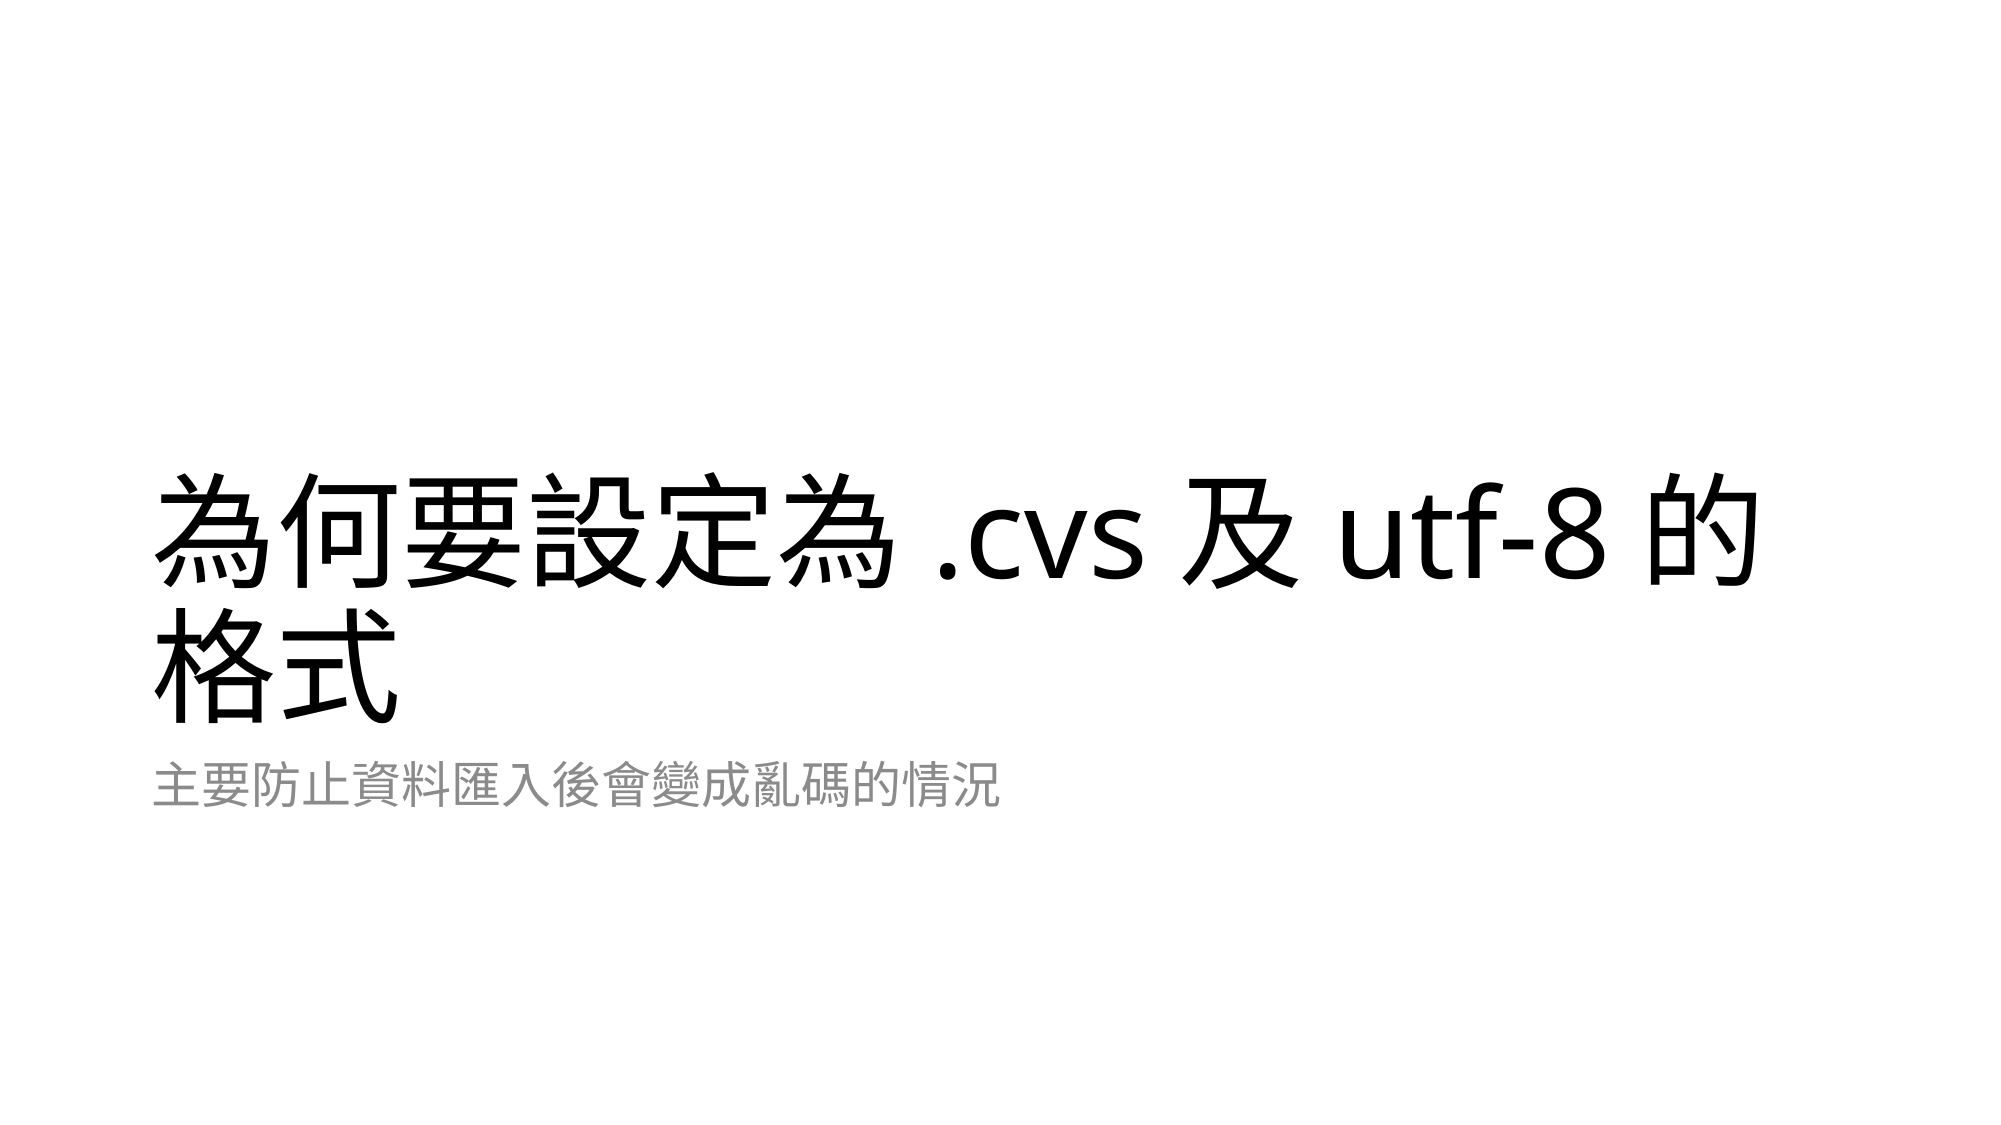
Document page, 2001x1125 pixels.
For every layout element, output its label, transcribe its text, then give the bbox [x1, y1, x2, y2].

list 主要防止資料匯入後會變成亂碼的情況 [136, 752, 1862, 999]
title 為何要設定為.cvs及utf-8的格式 [136, 280, 1862, 749]
